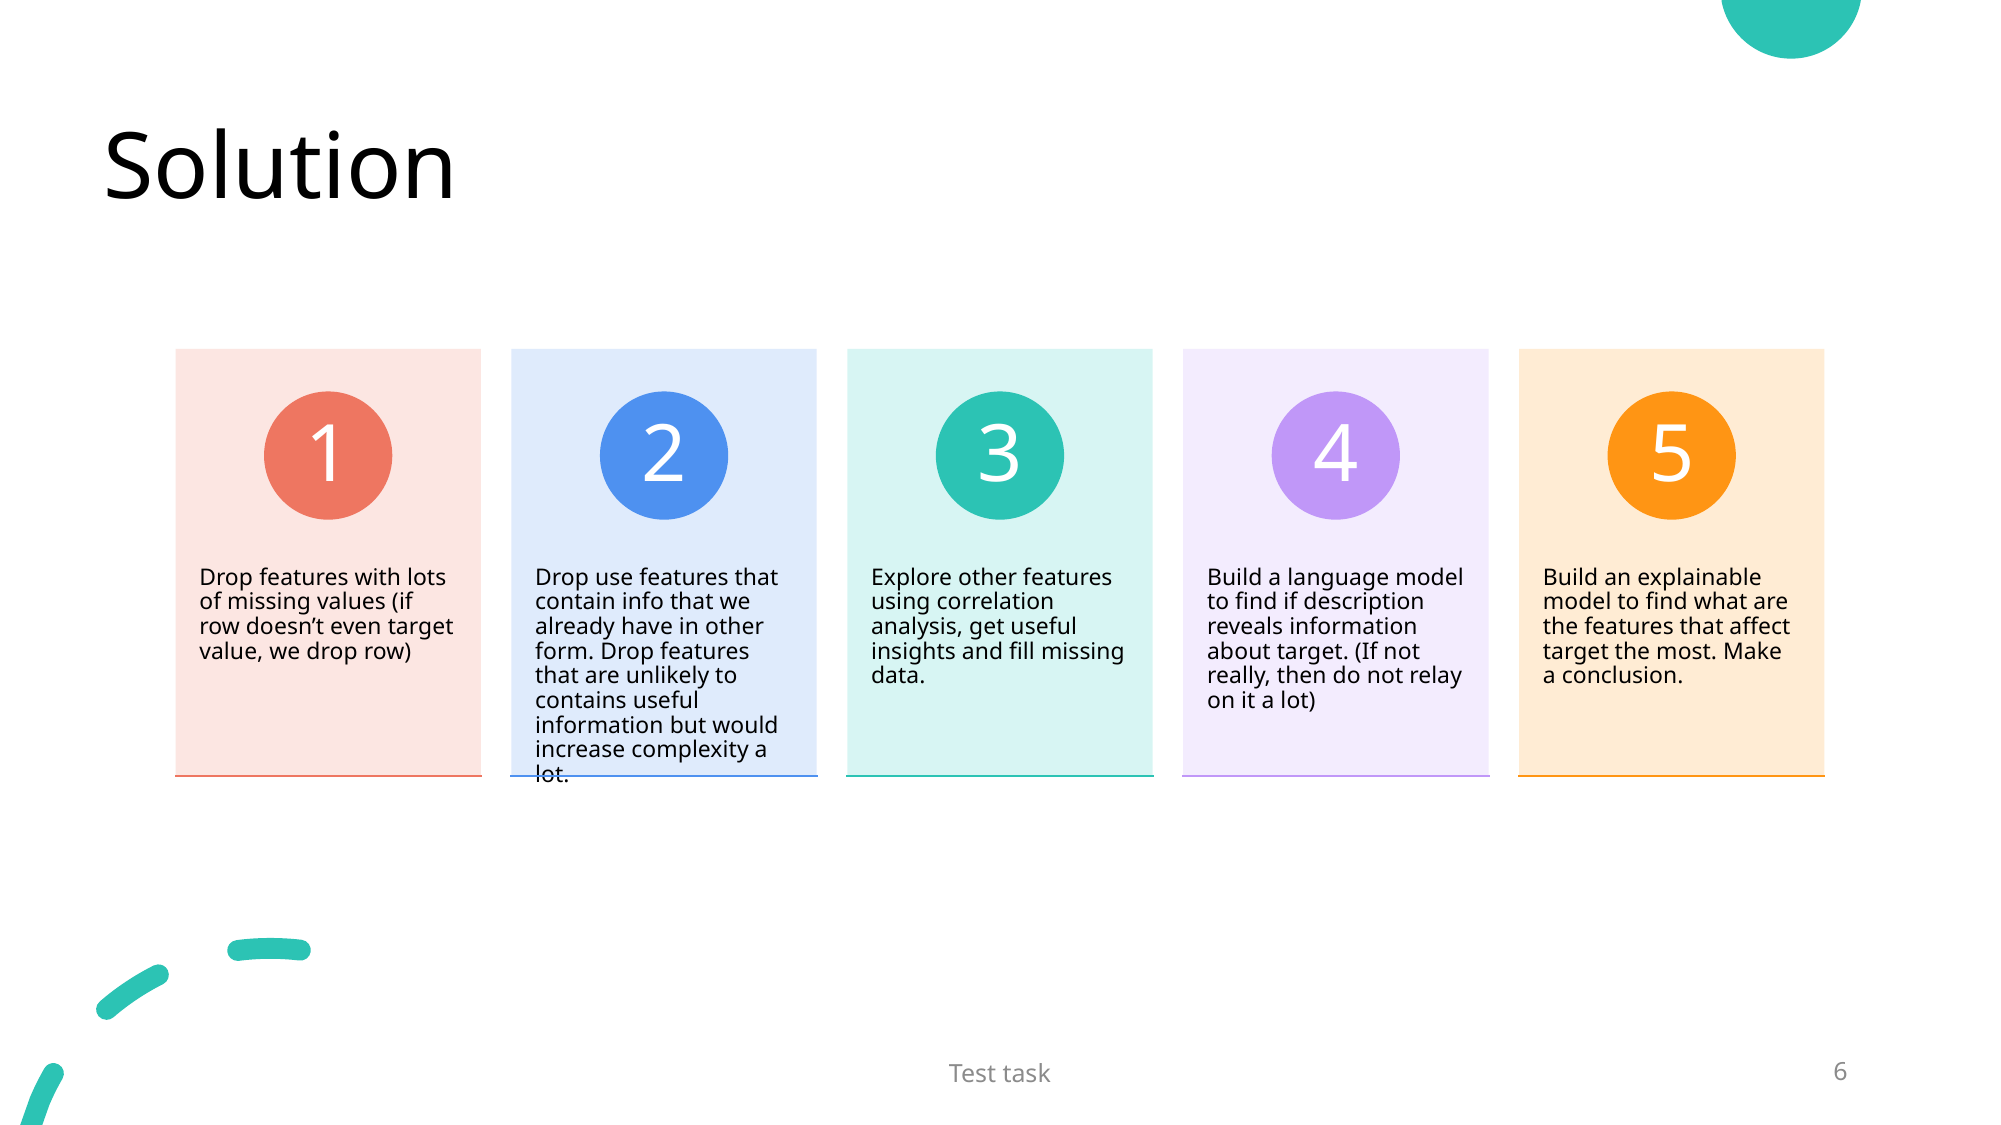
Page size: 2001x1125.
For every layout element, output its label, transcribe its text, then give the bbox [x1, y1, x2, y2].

slide_number 6 [1412, 1042, 1863, 1103]
title Solution [88, 59, 1814, 278]
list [174, 205, 1825, 920]
footer Test task [662, 1042, 1338, 1103]
